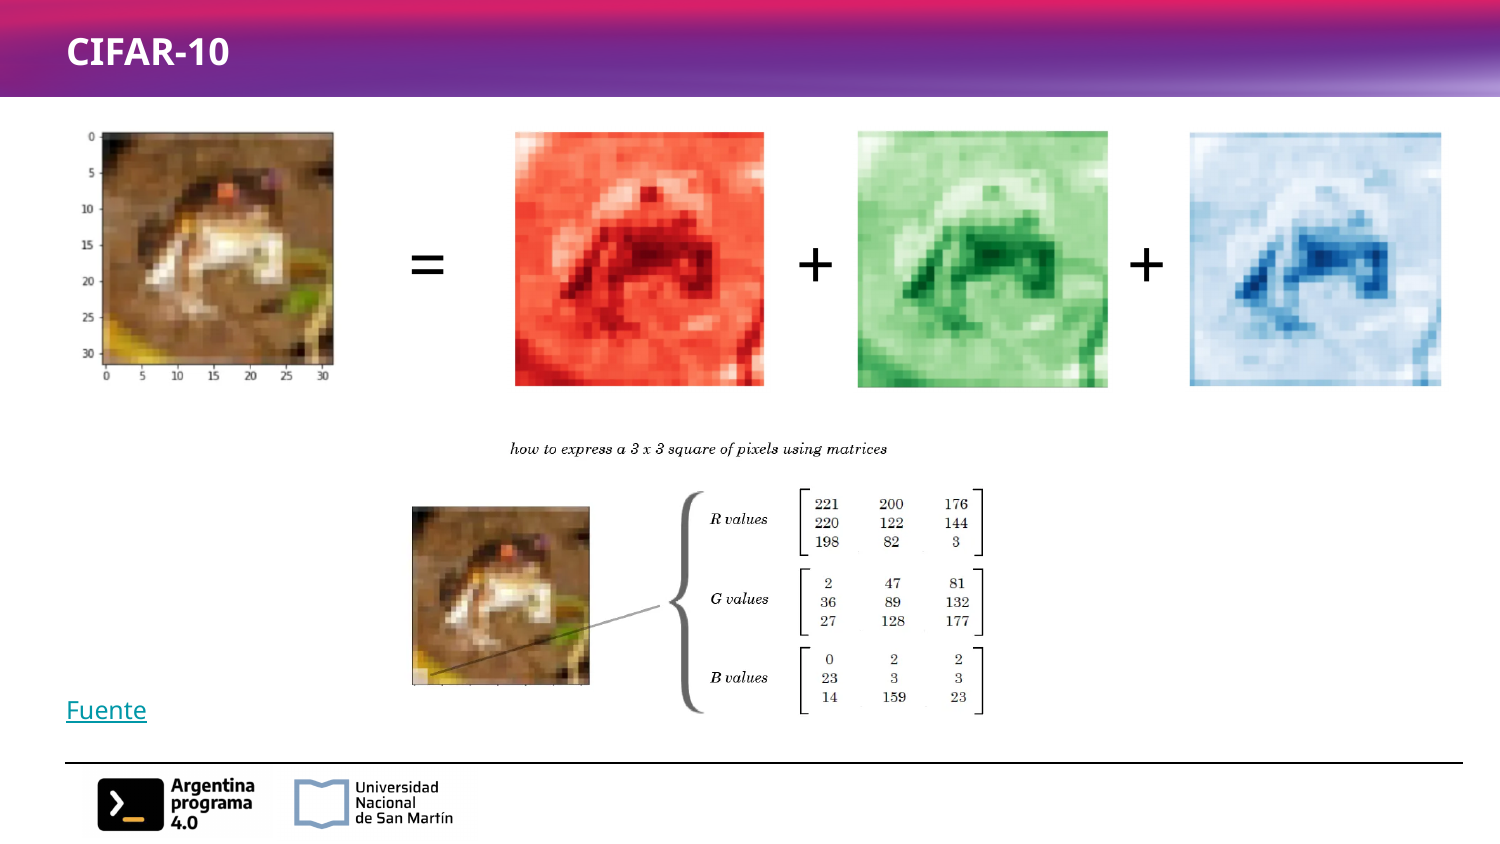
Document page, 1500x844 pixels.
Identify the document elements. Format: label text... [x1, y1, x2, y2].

picture [507, 126, 771, 393]
picture [0, 0, 1500, 97]
text_box Fuente [51, 679, 194, 742]
picture [852, 126, 1114, 393]
text_box + [1117, 205, 1174, 314]
picture [62, 126, 342, 393]
text_box = [393, 205, 455, 314]
picture [82, 764, 273, 838]
title CIFAR-10 [51, 12, 1449, 88]
picture [1185, 127, 1449, 393]
picture [277, 767, 478, 841]
picture [300, 406, 1133, 742]
text_box + [781, 205, 842, 314]
